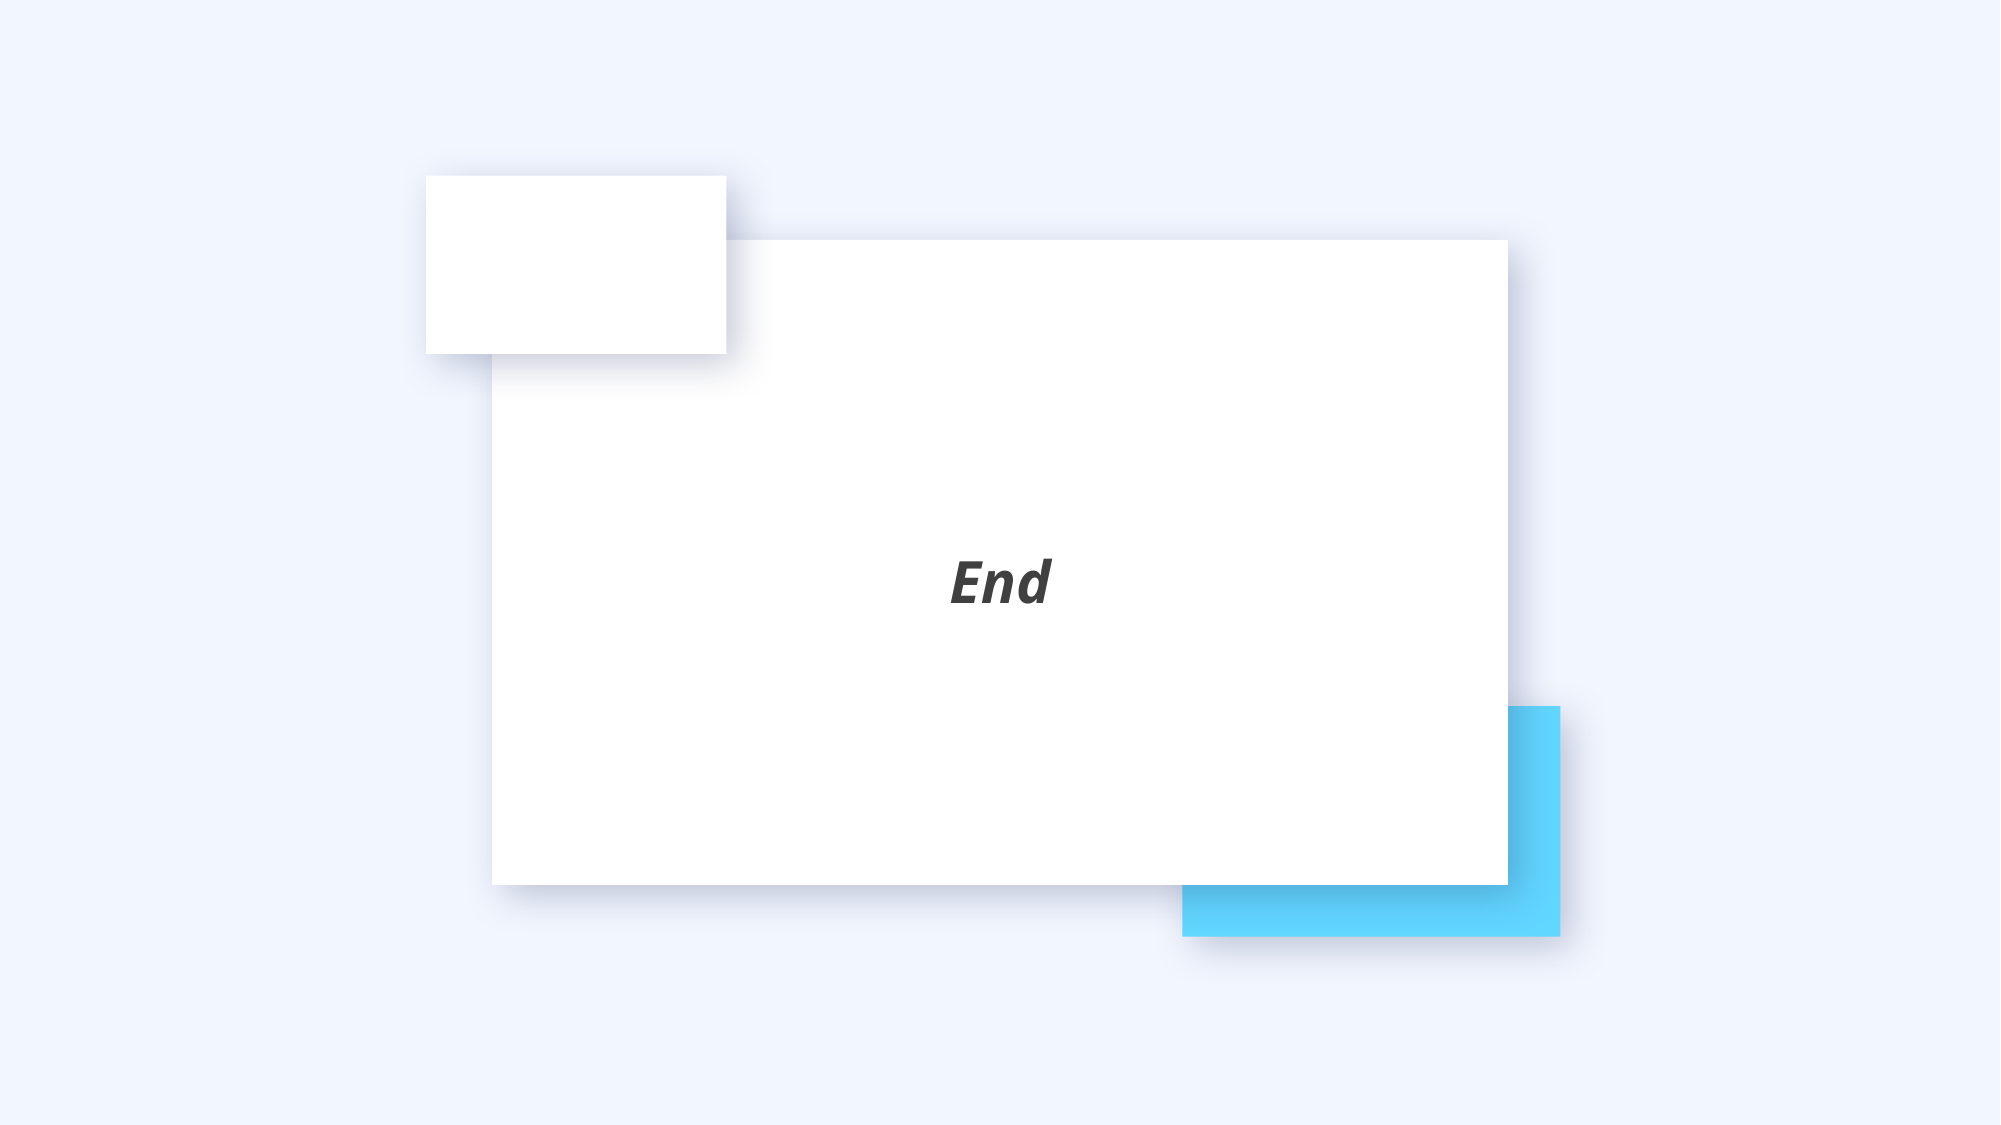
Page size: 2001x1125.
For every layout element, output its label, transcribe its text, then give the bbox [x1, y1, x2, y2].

text_box [425, 174, 727, 355]
text_box End [491, 239, 1509, 886]
text_box [1181, 705, 1561, 938]
